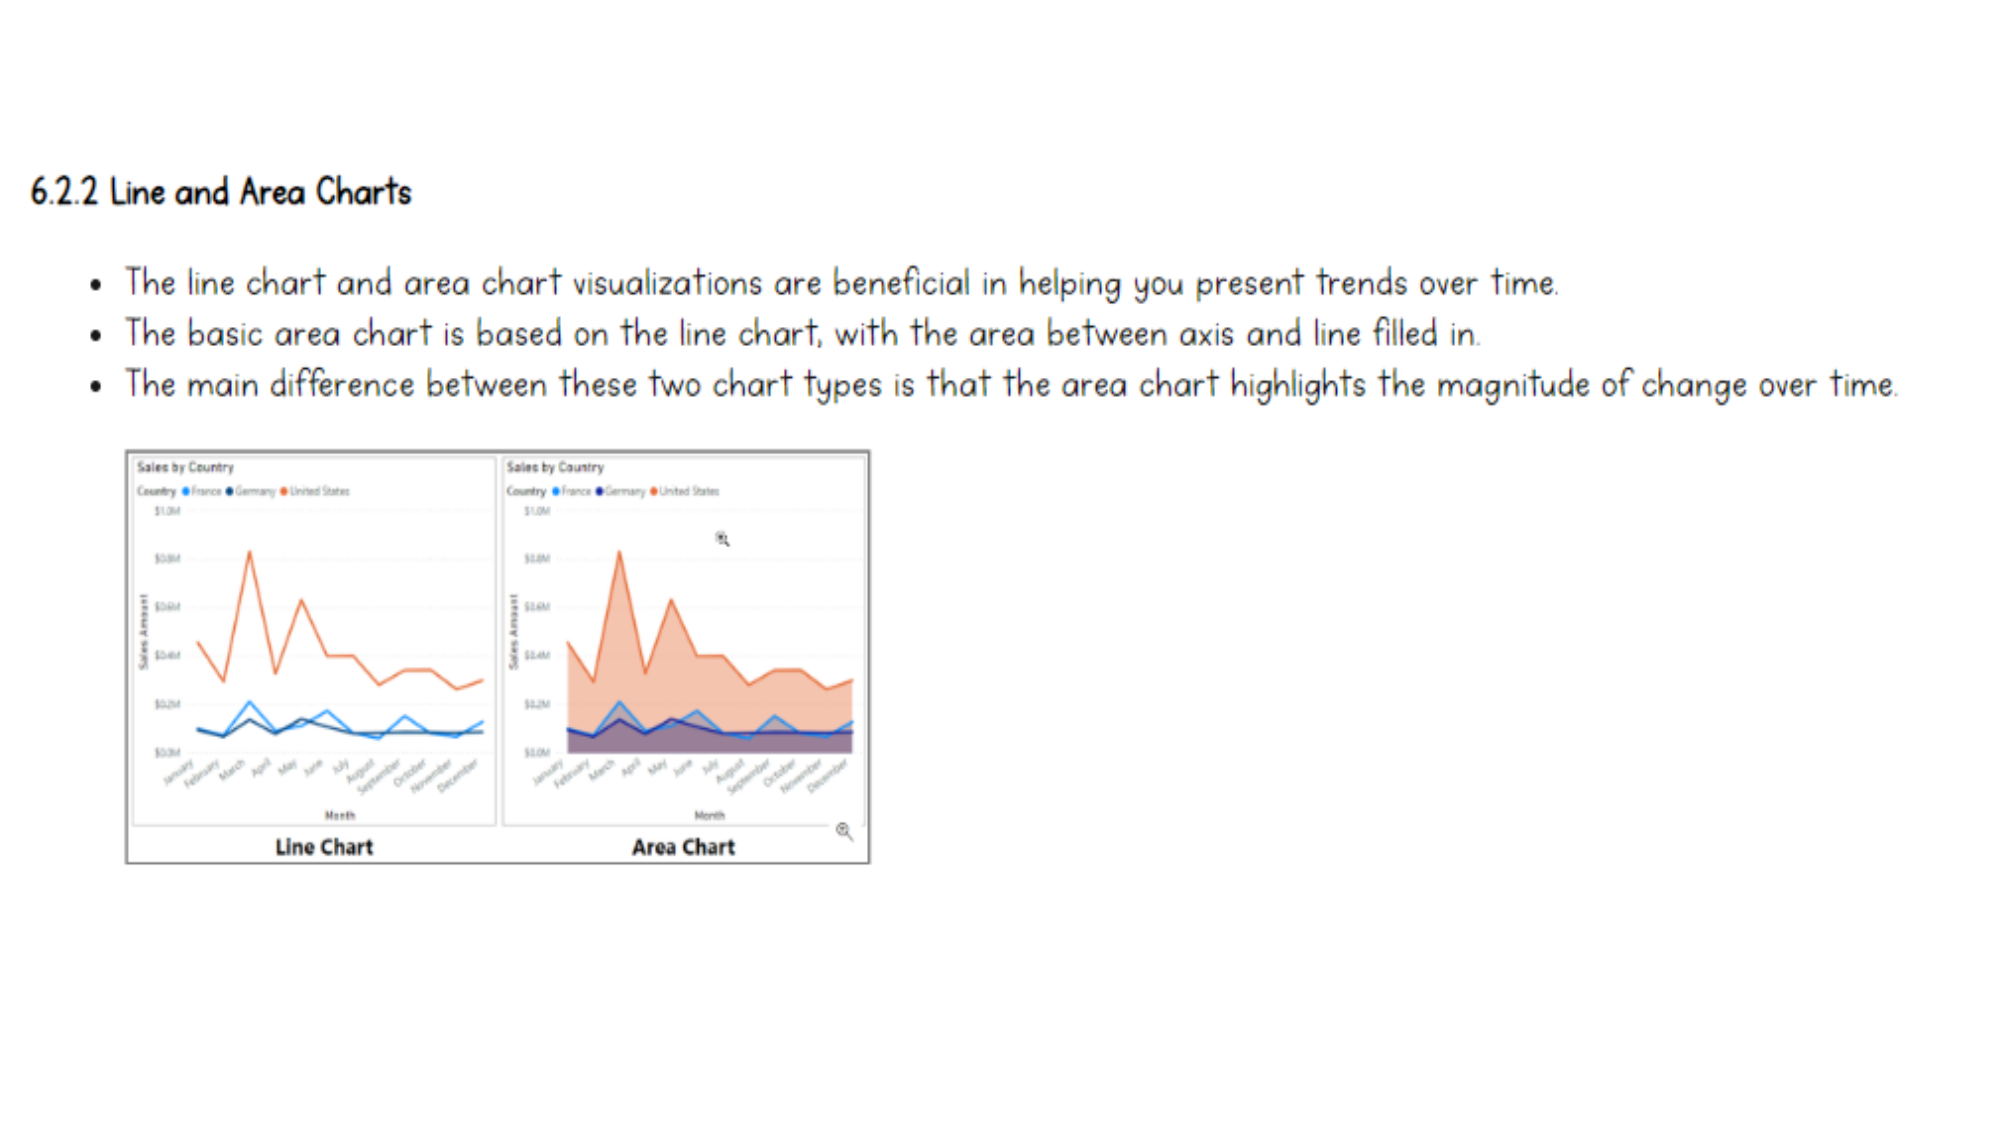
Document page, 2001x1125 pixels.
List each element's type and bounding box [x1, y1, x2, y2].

picture [0, 145, 2000, 908]
